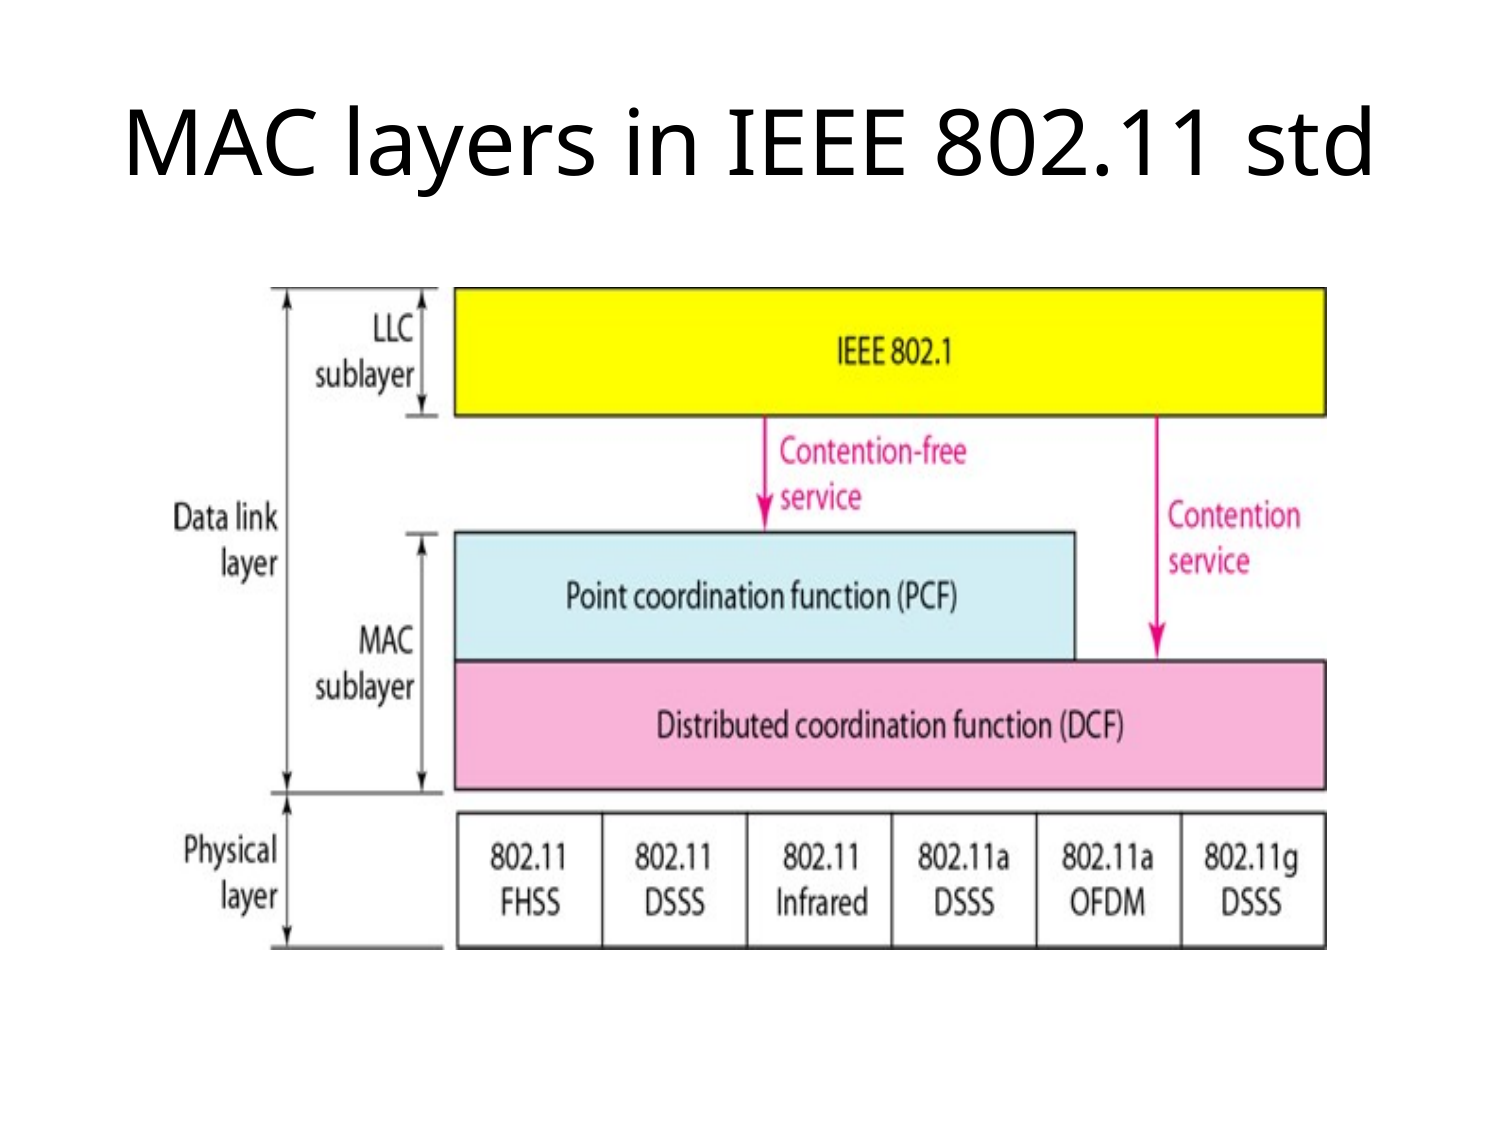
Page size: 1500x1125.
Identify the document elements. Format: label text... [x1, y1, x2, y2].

title MAC layers in IEEE 802.11 std [75, 45, 1425, 233]
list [173, 287, 1327, 950]
